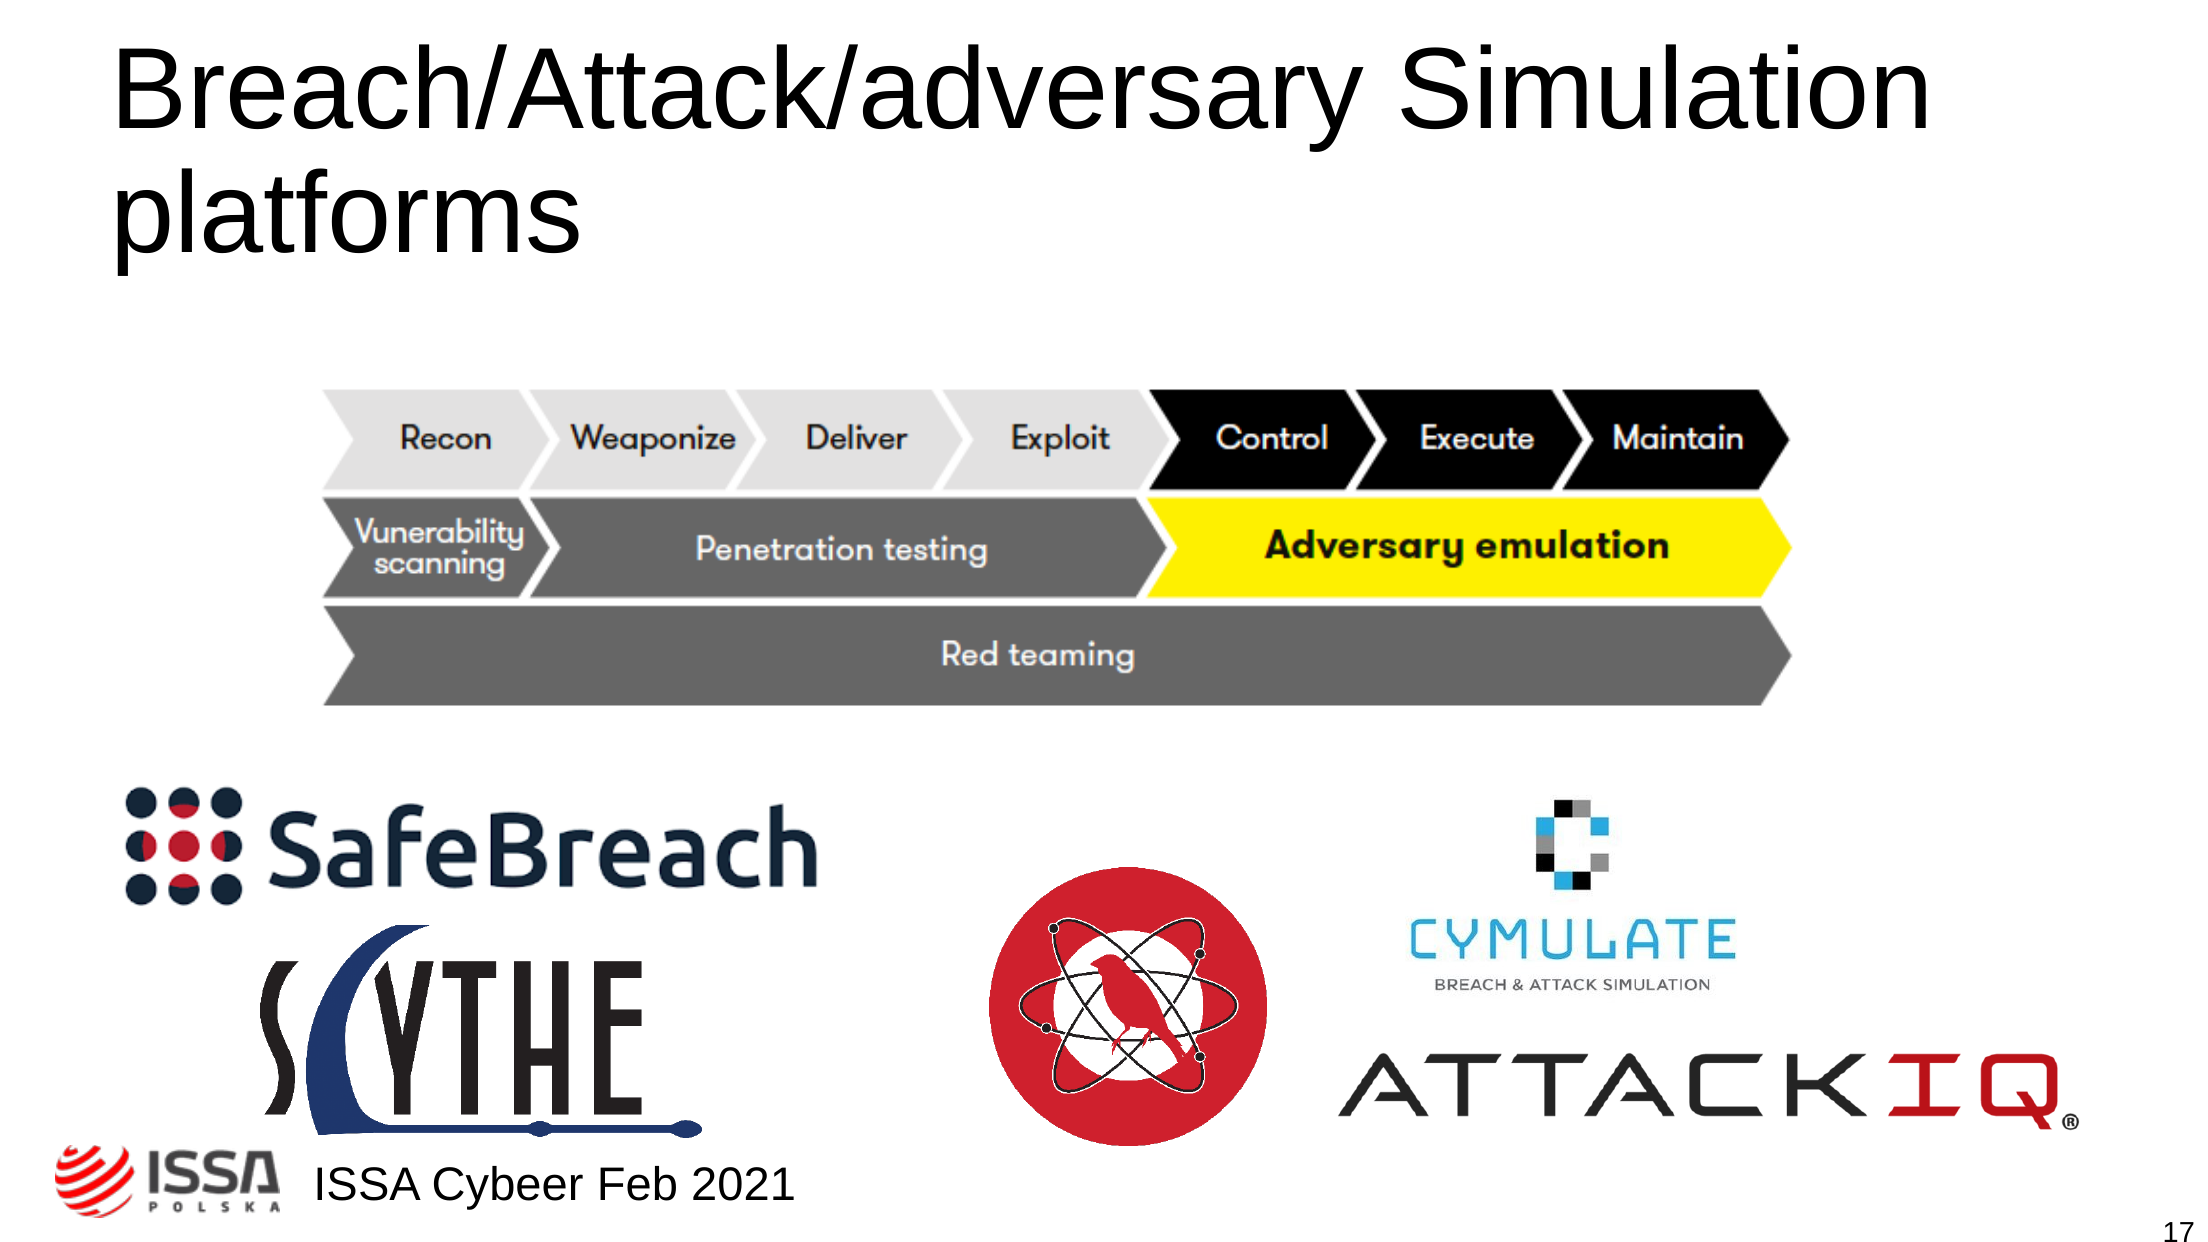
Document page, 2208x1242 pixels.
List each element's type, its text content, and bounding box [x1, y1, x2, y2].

picture [315, 371, 2119, 1193]
picture [55, 1145, 280, 1218]
title Breach/Attack/adversary Simulation platforms [110, 49, 2097, 257]
picture [95, 761, 851, 1138]
